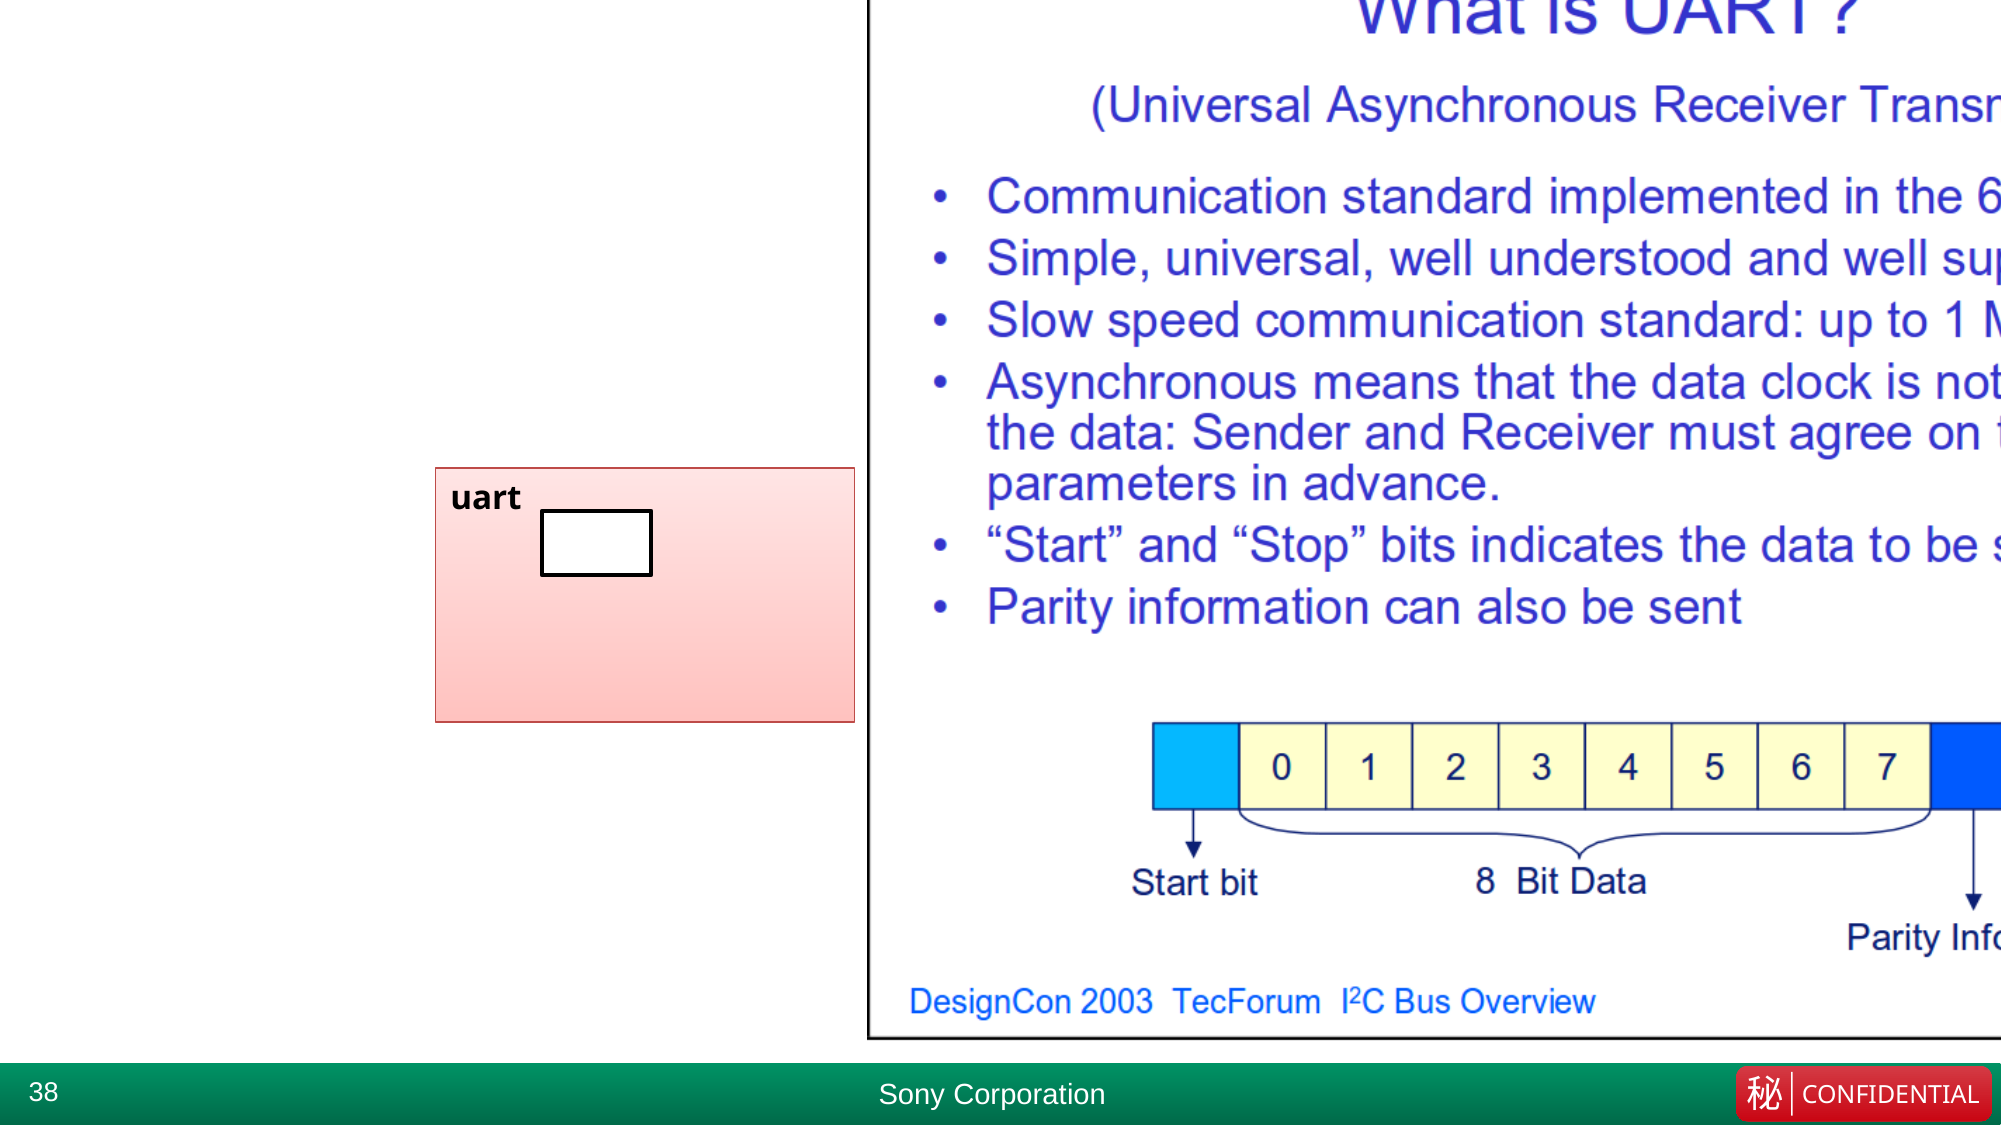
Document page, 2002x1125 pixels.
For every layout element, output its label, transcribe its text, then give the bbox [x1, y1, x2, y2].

picture [867, 0, 2001, 1050]
text_box 1 [3, 1071, 75, 1110]
text_box [541, 510, 652, 576]
text_box uart [435, 468, 855, 722]
